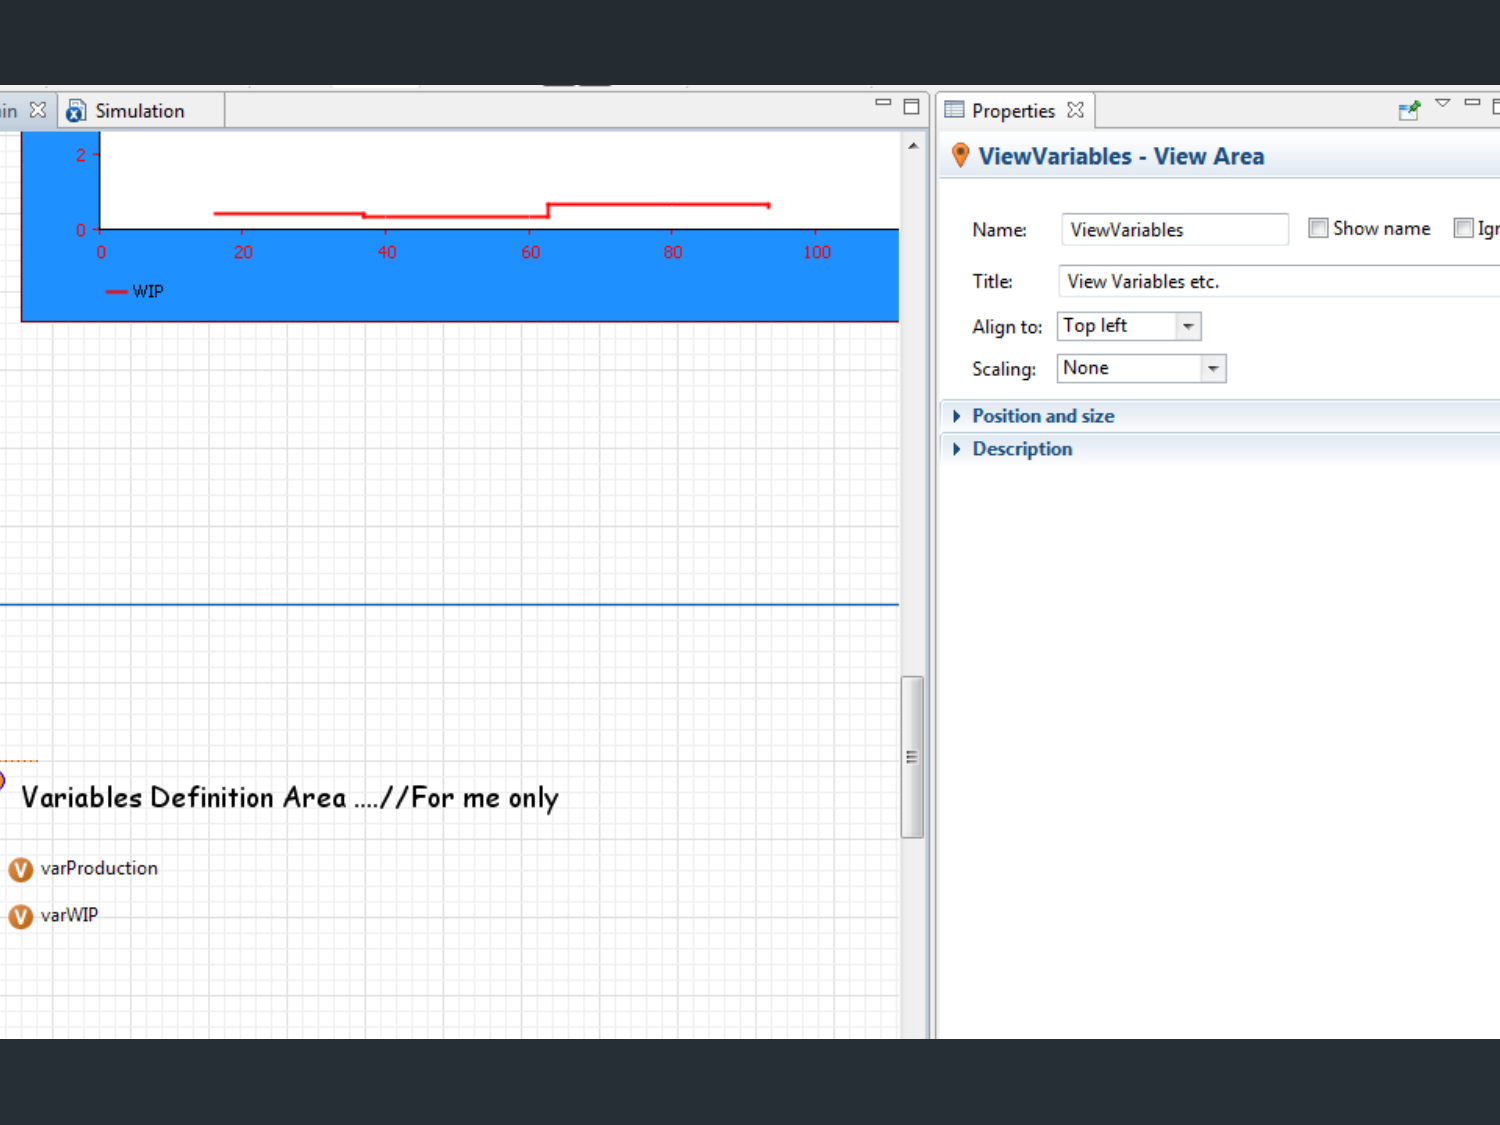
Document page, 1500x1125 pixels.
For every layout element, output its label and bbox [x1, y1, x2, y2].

picture [0, 85, 1500, 1040]
